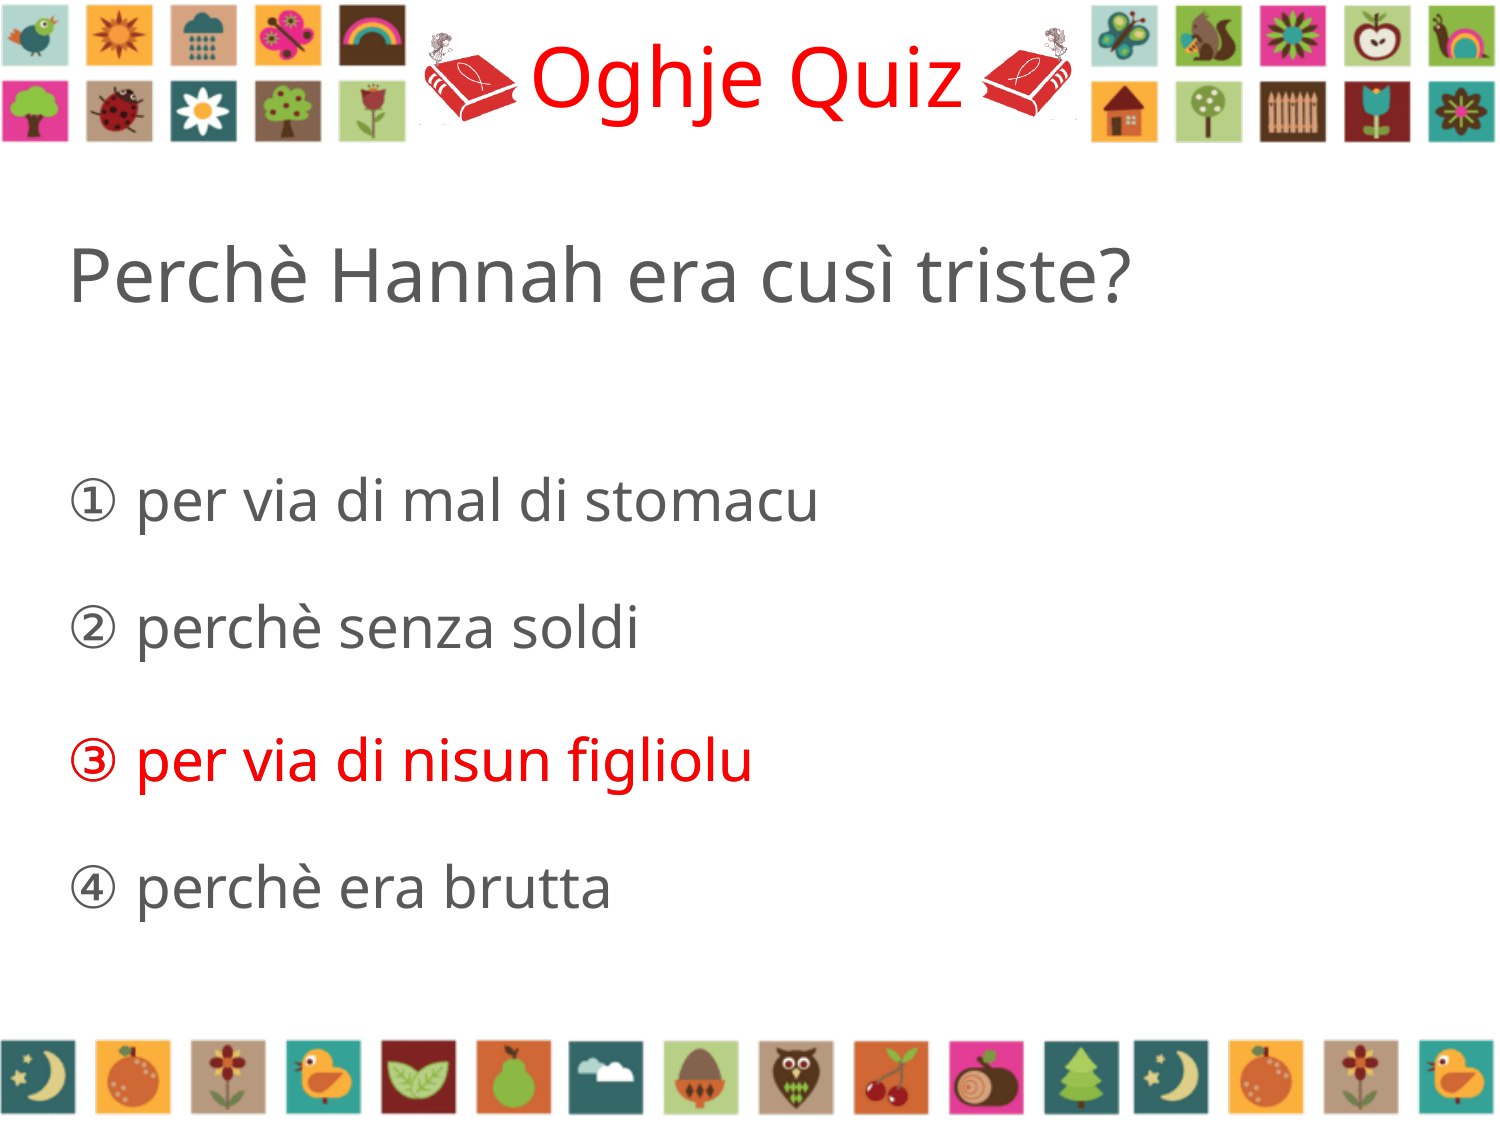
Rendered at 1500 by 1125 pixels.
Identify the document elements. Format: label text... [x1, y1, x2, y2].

text_box Perchè Hannah era cusì triste? [53, 219, 1436, 325]
picture [950, 3, 1500, 150]
text_box ② perchè senza soldi [53, 582, 1436, 668]
text_box ③ per via di nisun figliolu [53, 716, 1483, 801]
picture [0, 3, 550, 150]
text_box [0, 1028, 1500, 1118]
text_box Oghje Quiz [547, 16, 1078, 131]
text_box ① per via di mal di stomacu [53, 456, 1436, 541]
text_box ④ perchè era brutta [53, 842, 1483, 928]
